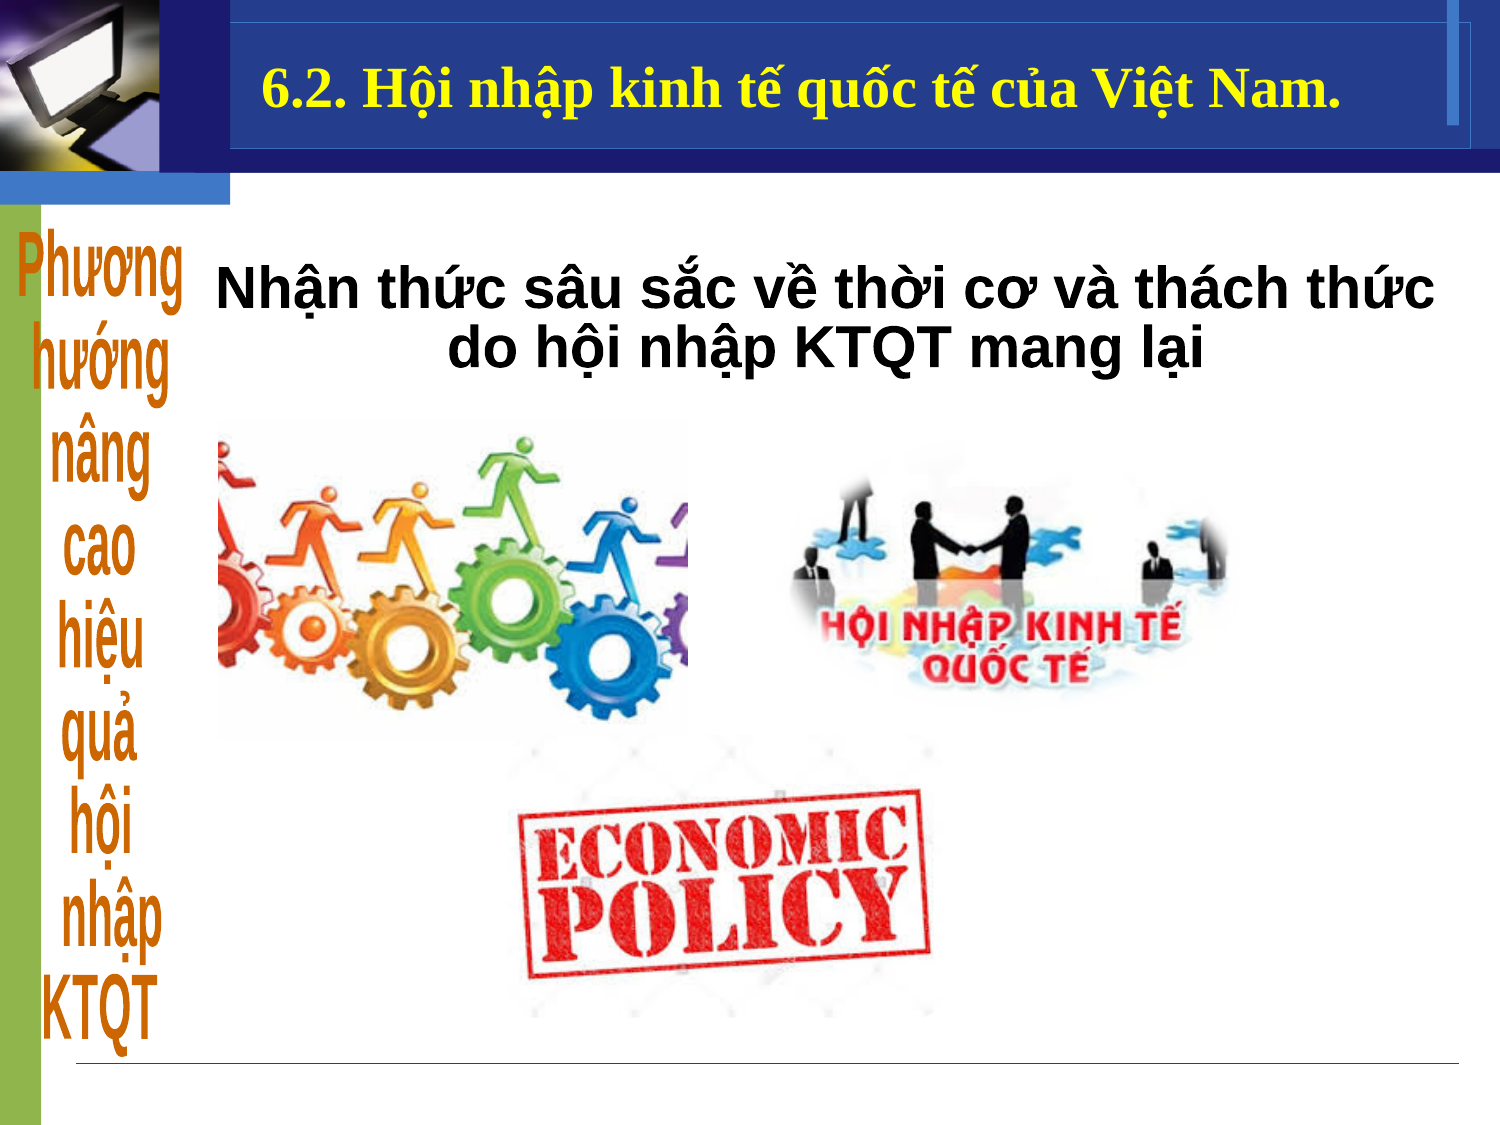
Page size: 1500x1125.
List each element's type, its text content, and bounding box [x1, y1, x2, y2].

picture [218, 420, 943, 1018]
picture [0, 0, 159, 171]
picture [773, 435, 1247, 714]
title 6.2. Hội nhập kinh tế quốc tế của Việt Nam. [157, 38, 1447, 131]
